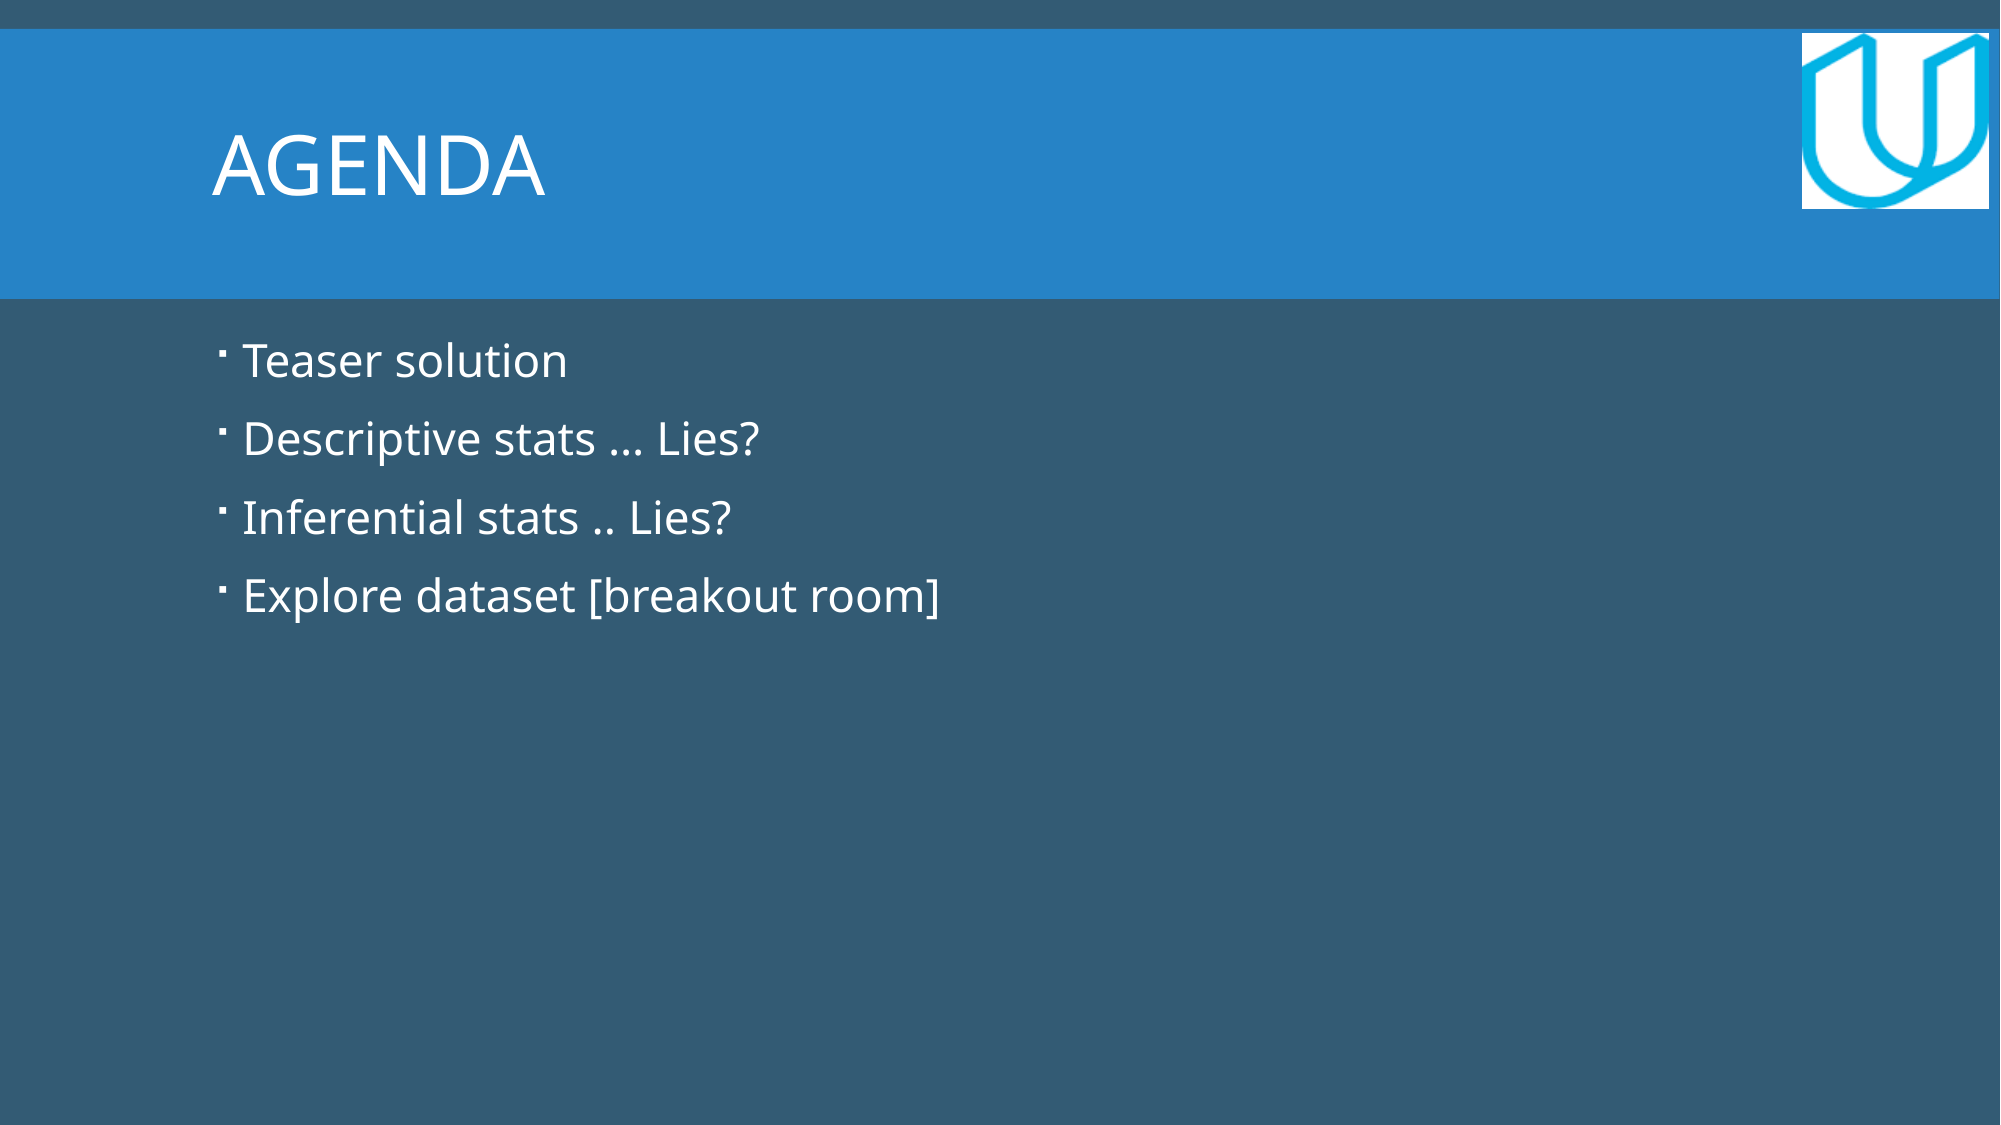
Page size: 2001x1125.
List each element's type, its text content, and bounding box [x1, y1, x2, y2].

picture [1876, 124, 1989, 209]
picture [1816, 47, 1912, 197]
picture [1803, 159, 1866, 209]
picture [1802, 33, 1989, 167]
title agenda [197, 46, 1803, 295]
picture [1933, 47, 1974, 167]
list Teaser solution Descriptive stats … Lies? Inferential stats .. Lies? Explore dataset [breakout room] [197, 329, 1803, 1020]
